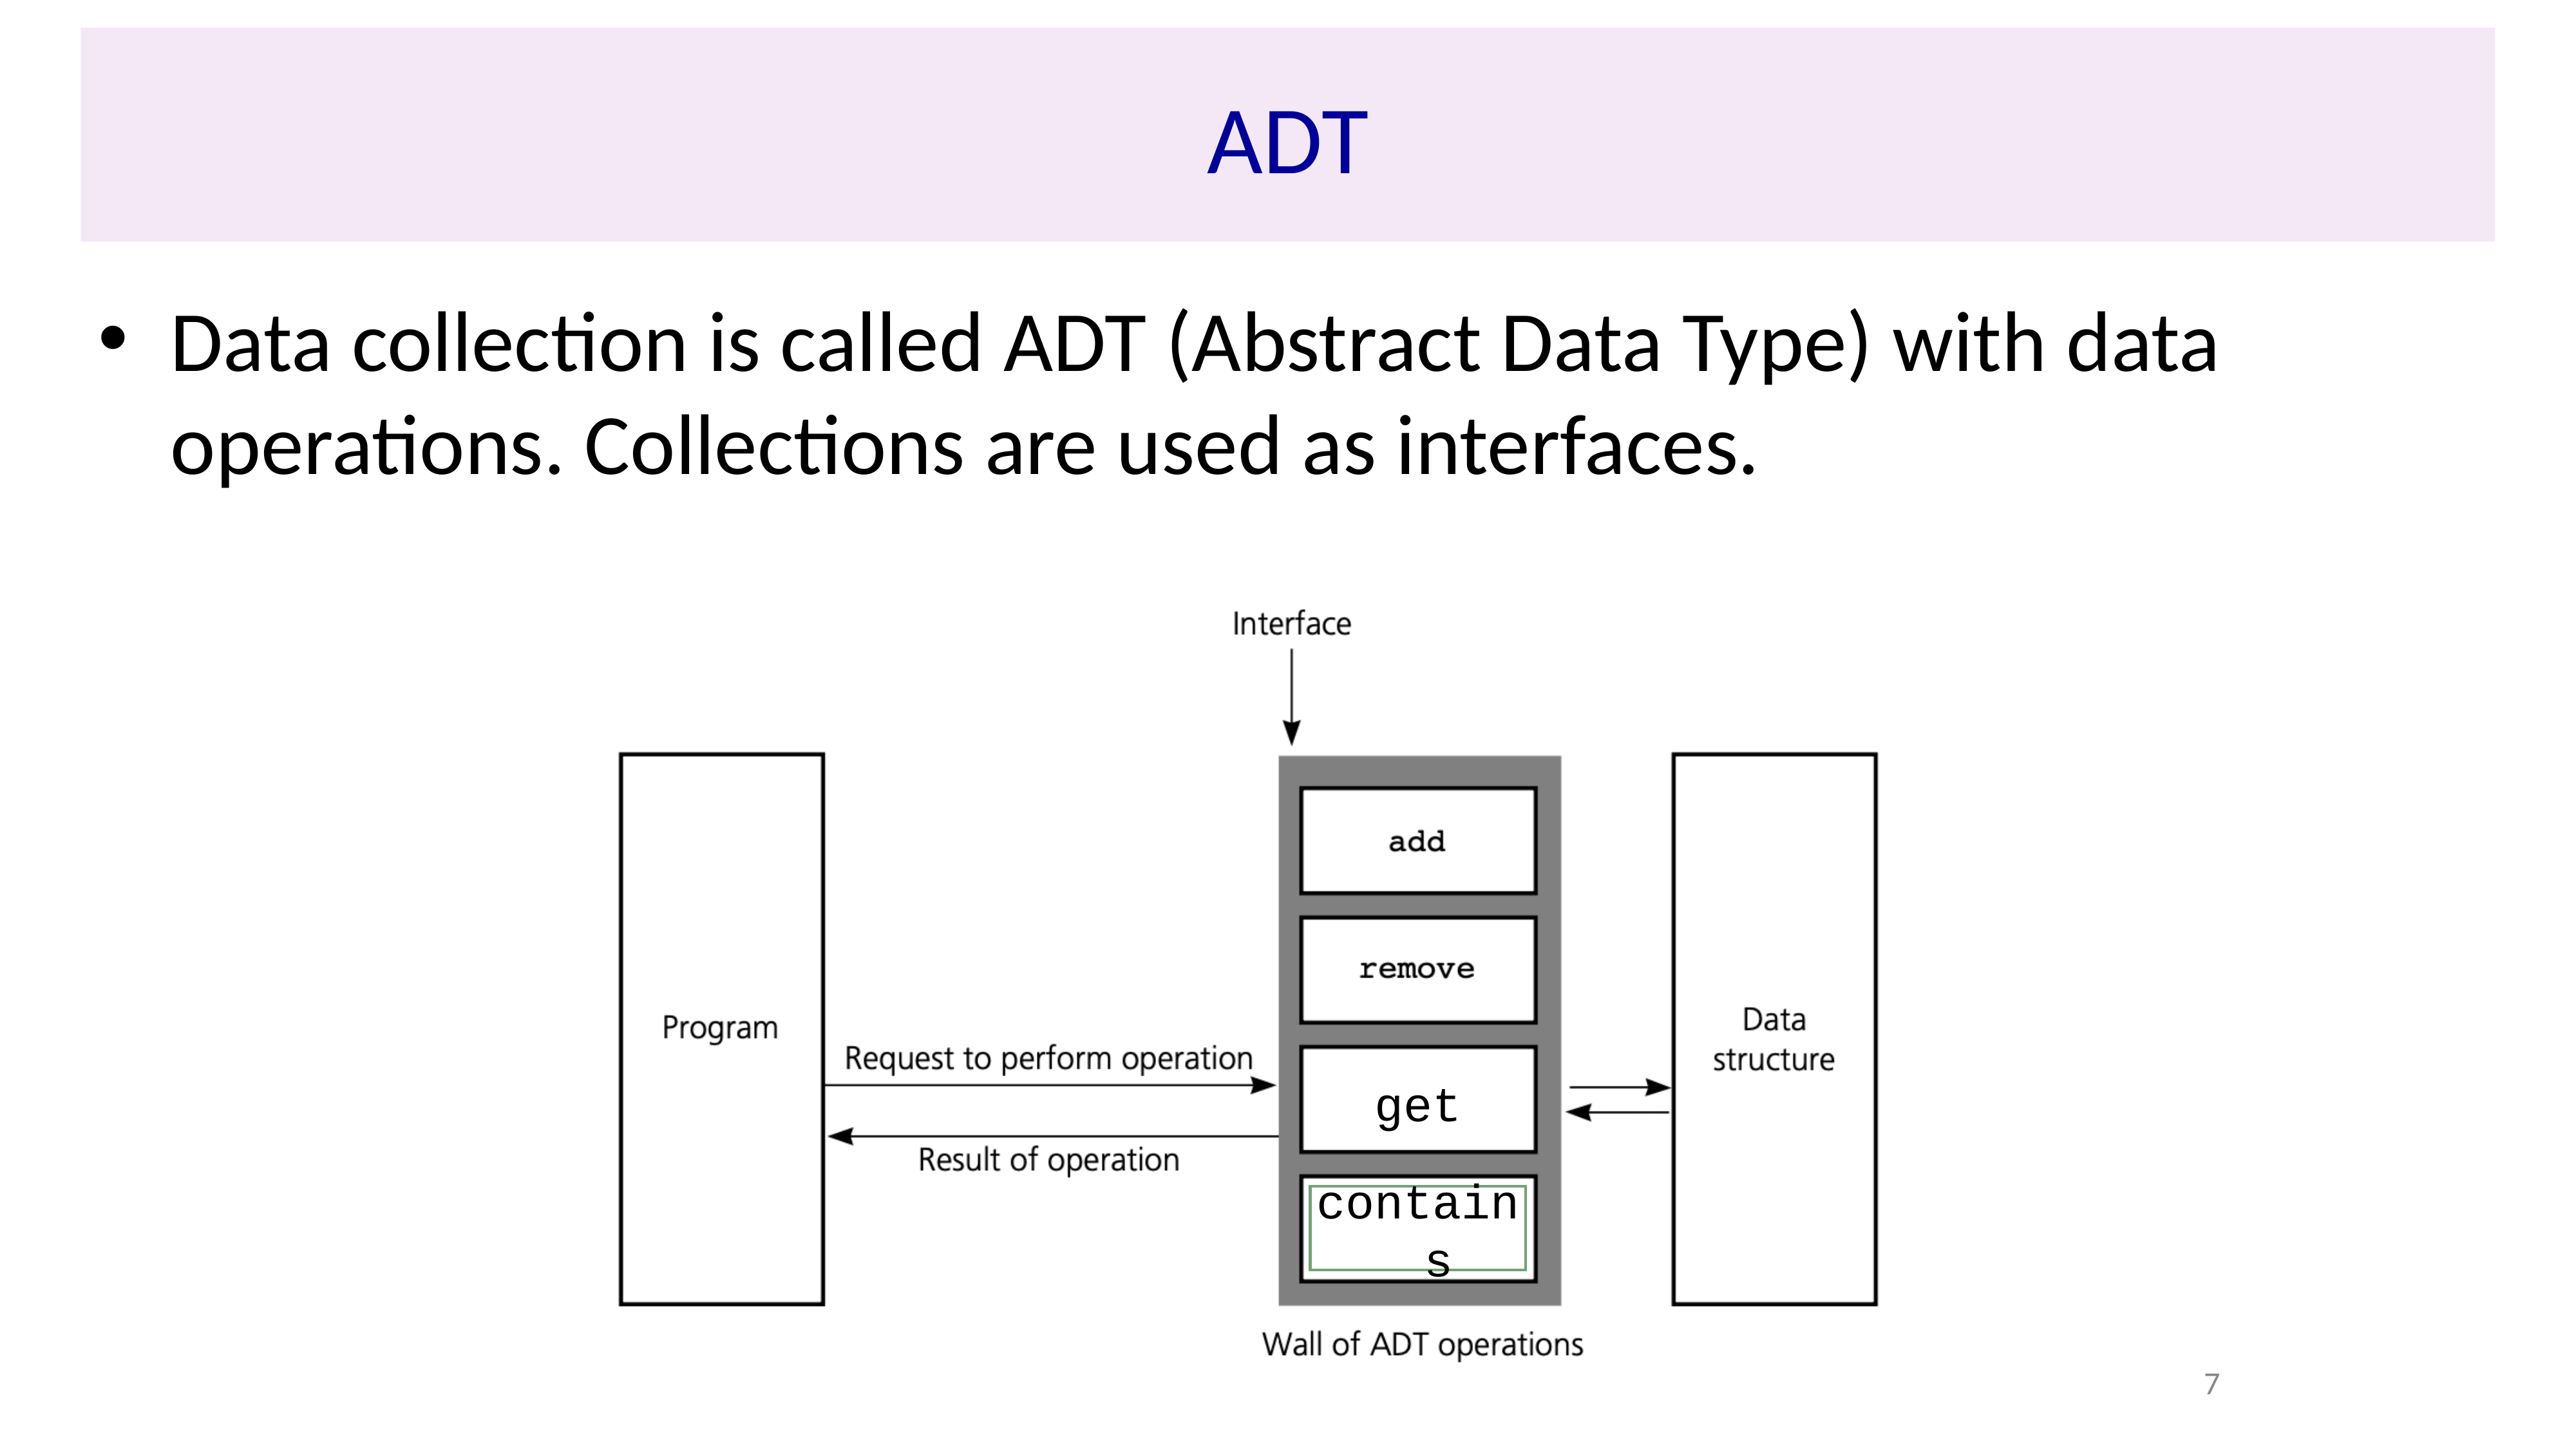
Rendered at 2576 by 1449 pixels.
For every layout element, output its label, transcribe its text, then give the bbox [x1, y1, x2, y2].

picture [418, 584, 2073, 1390]
title ADT [80, 28, 2496, 242]
list Data collection is called ADT (Abstract Data Type) with data operations. Collections are used as interfaces. [88, 275, 2488, 1313]
slide_number 7 [2193, 1356, 2230, 1407]
